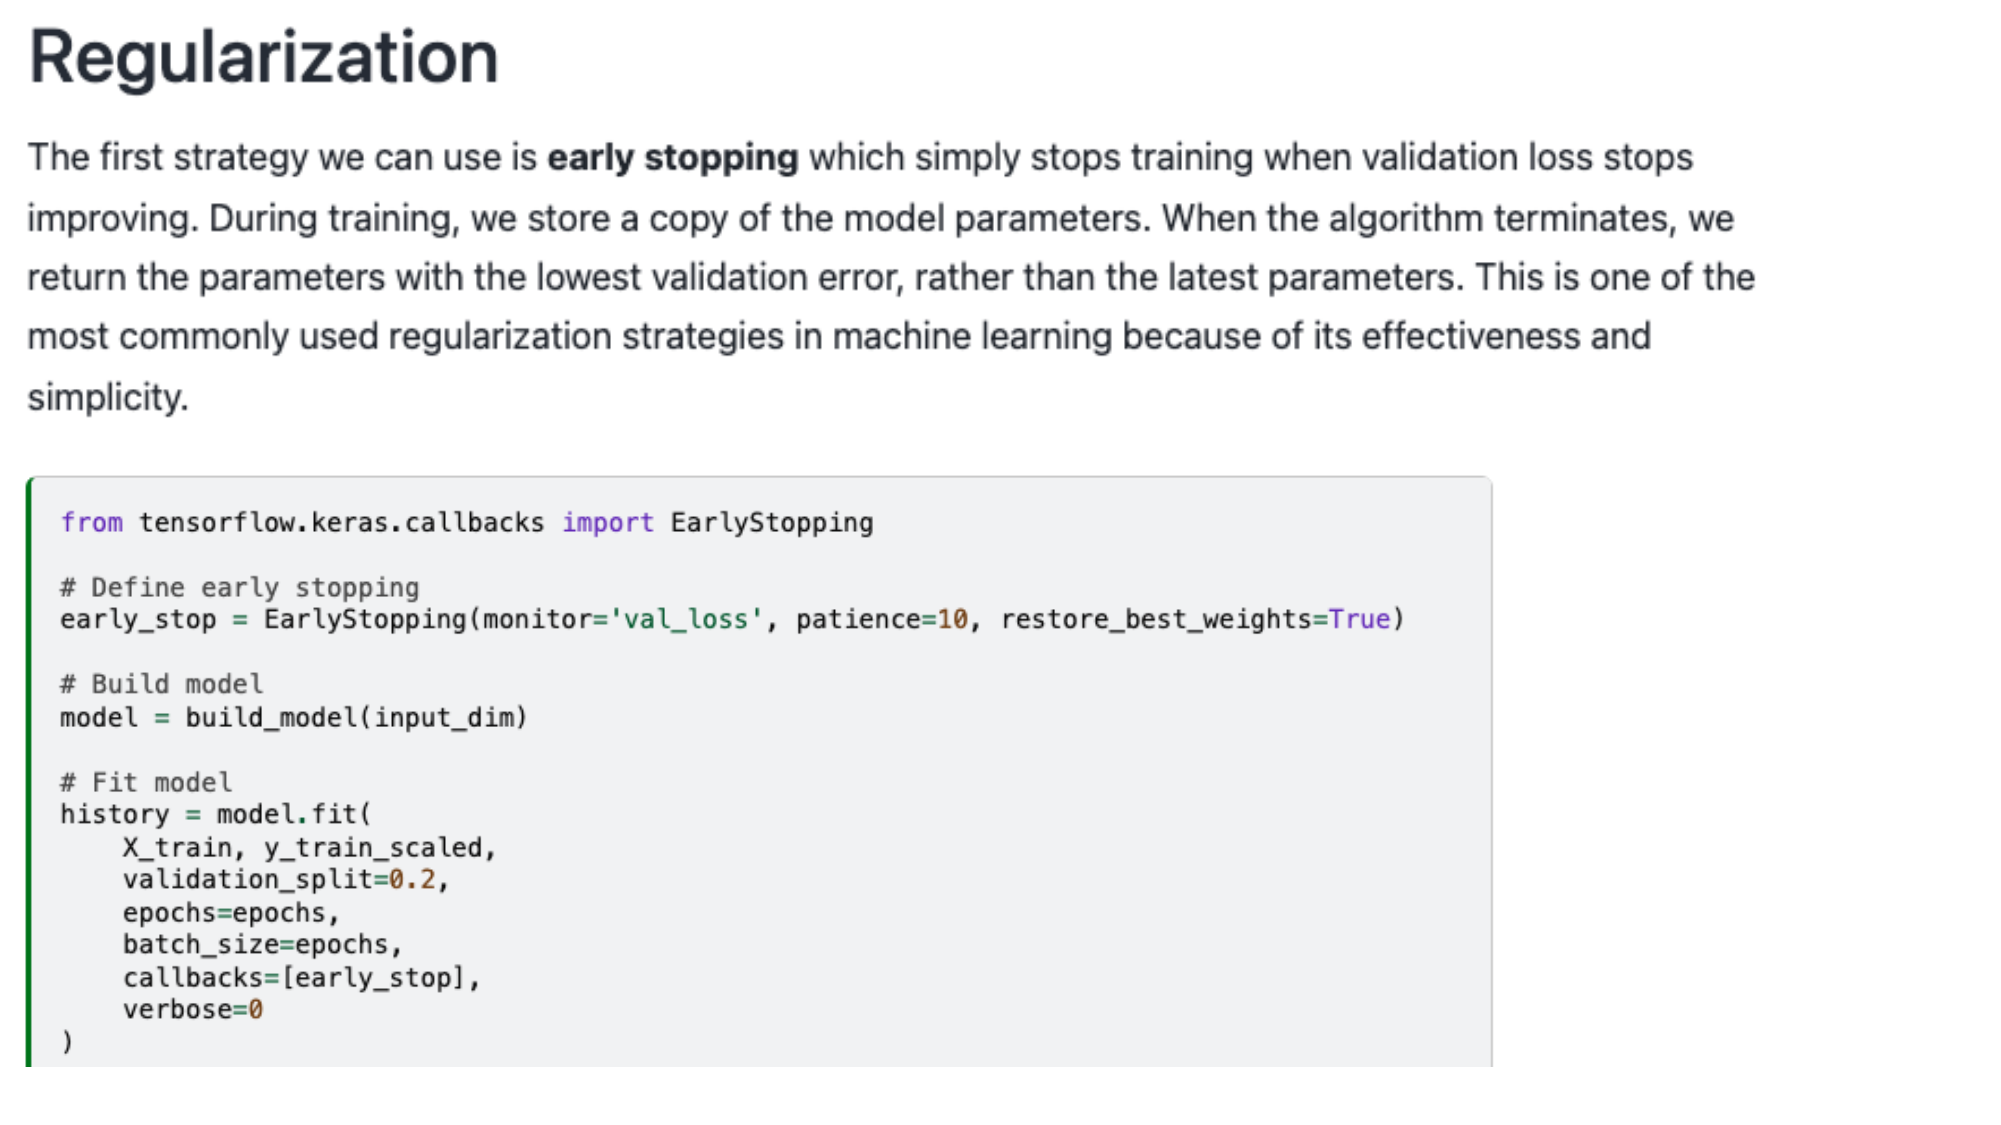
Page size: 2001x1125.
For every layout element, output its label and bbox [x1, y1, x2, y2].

picture [14, 469, 1524, 1068]
picture [14, 0, 1855, 444]
